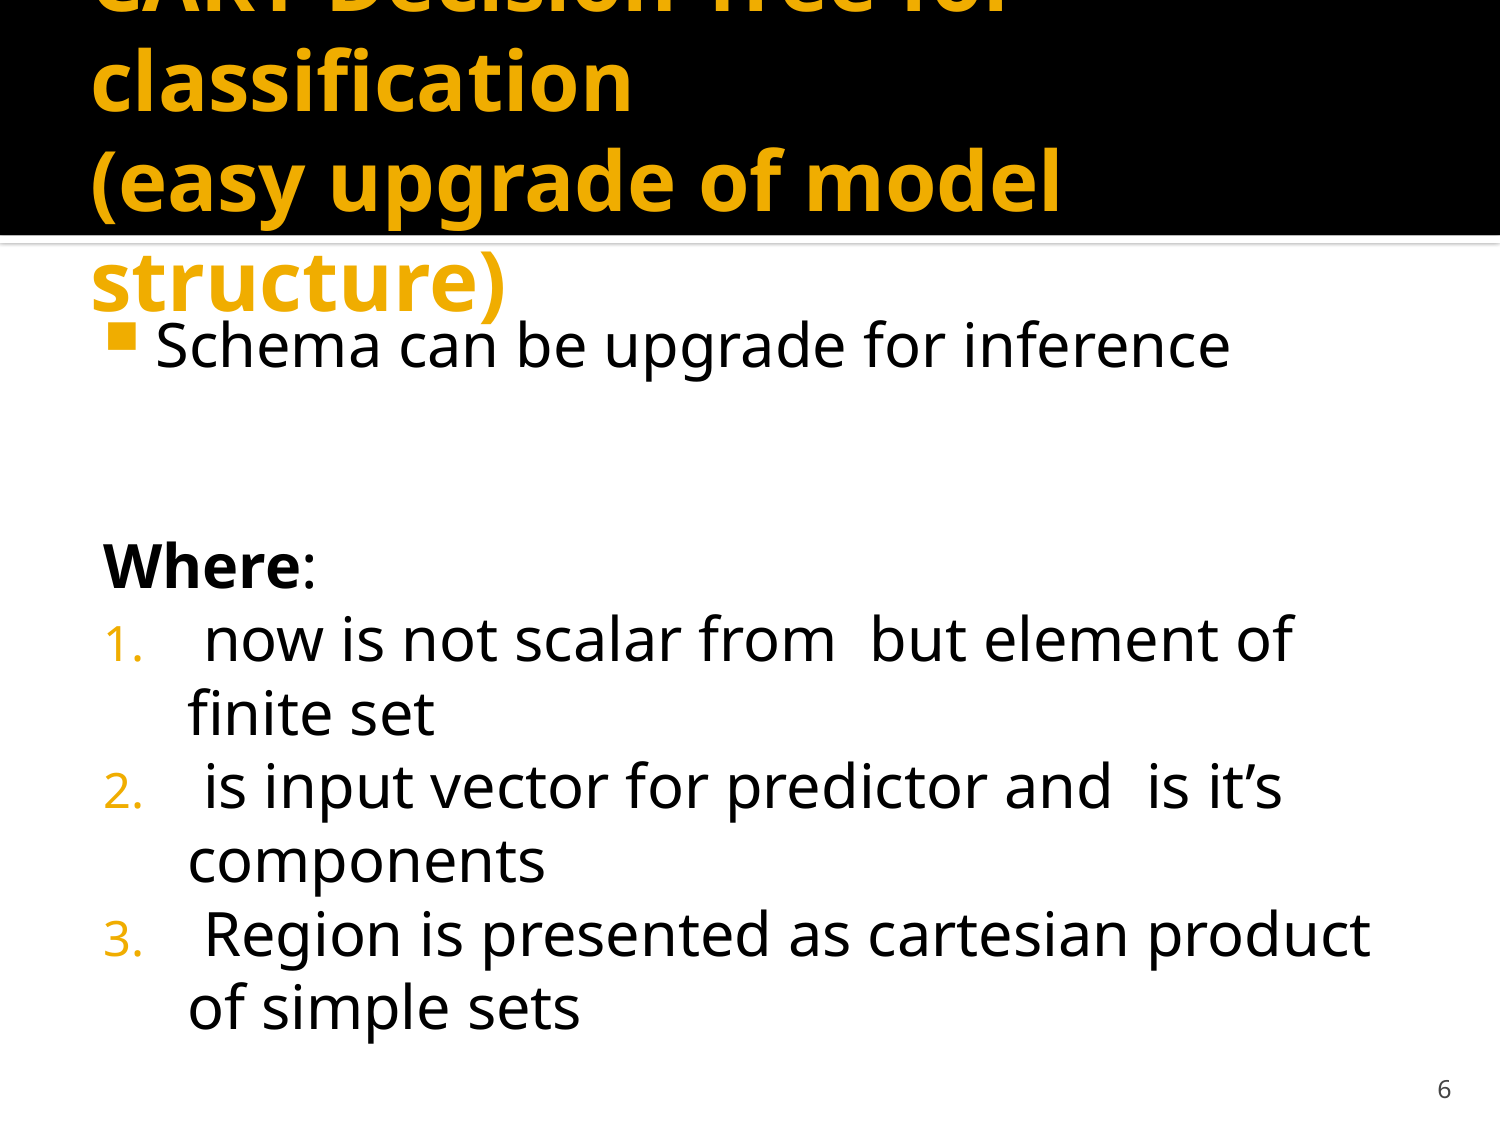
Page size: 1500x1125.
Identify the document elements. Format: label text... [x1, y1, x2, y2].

slide_number 6 [1345, 1062, 1467, 1108]
title CART Decision Tree for classification (easy upgrade of model structure) [75, 25, 1425, 231]
